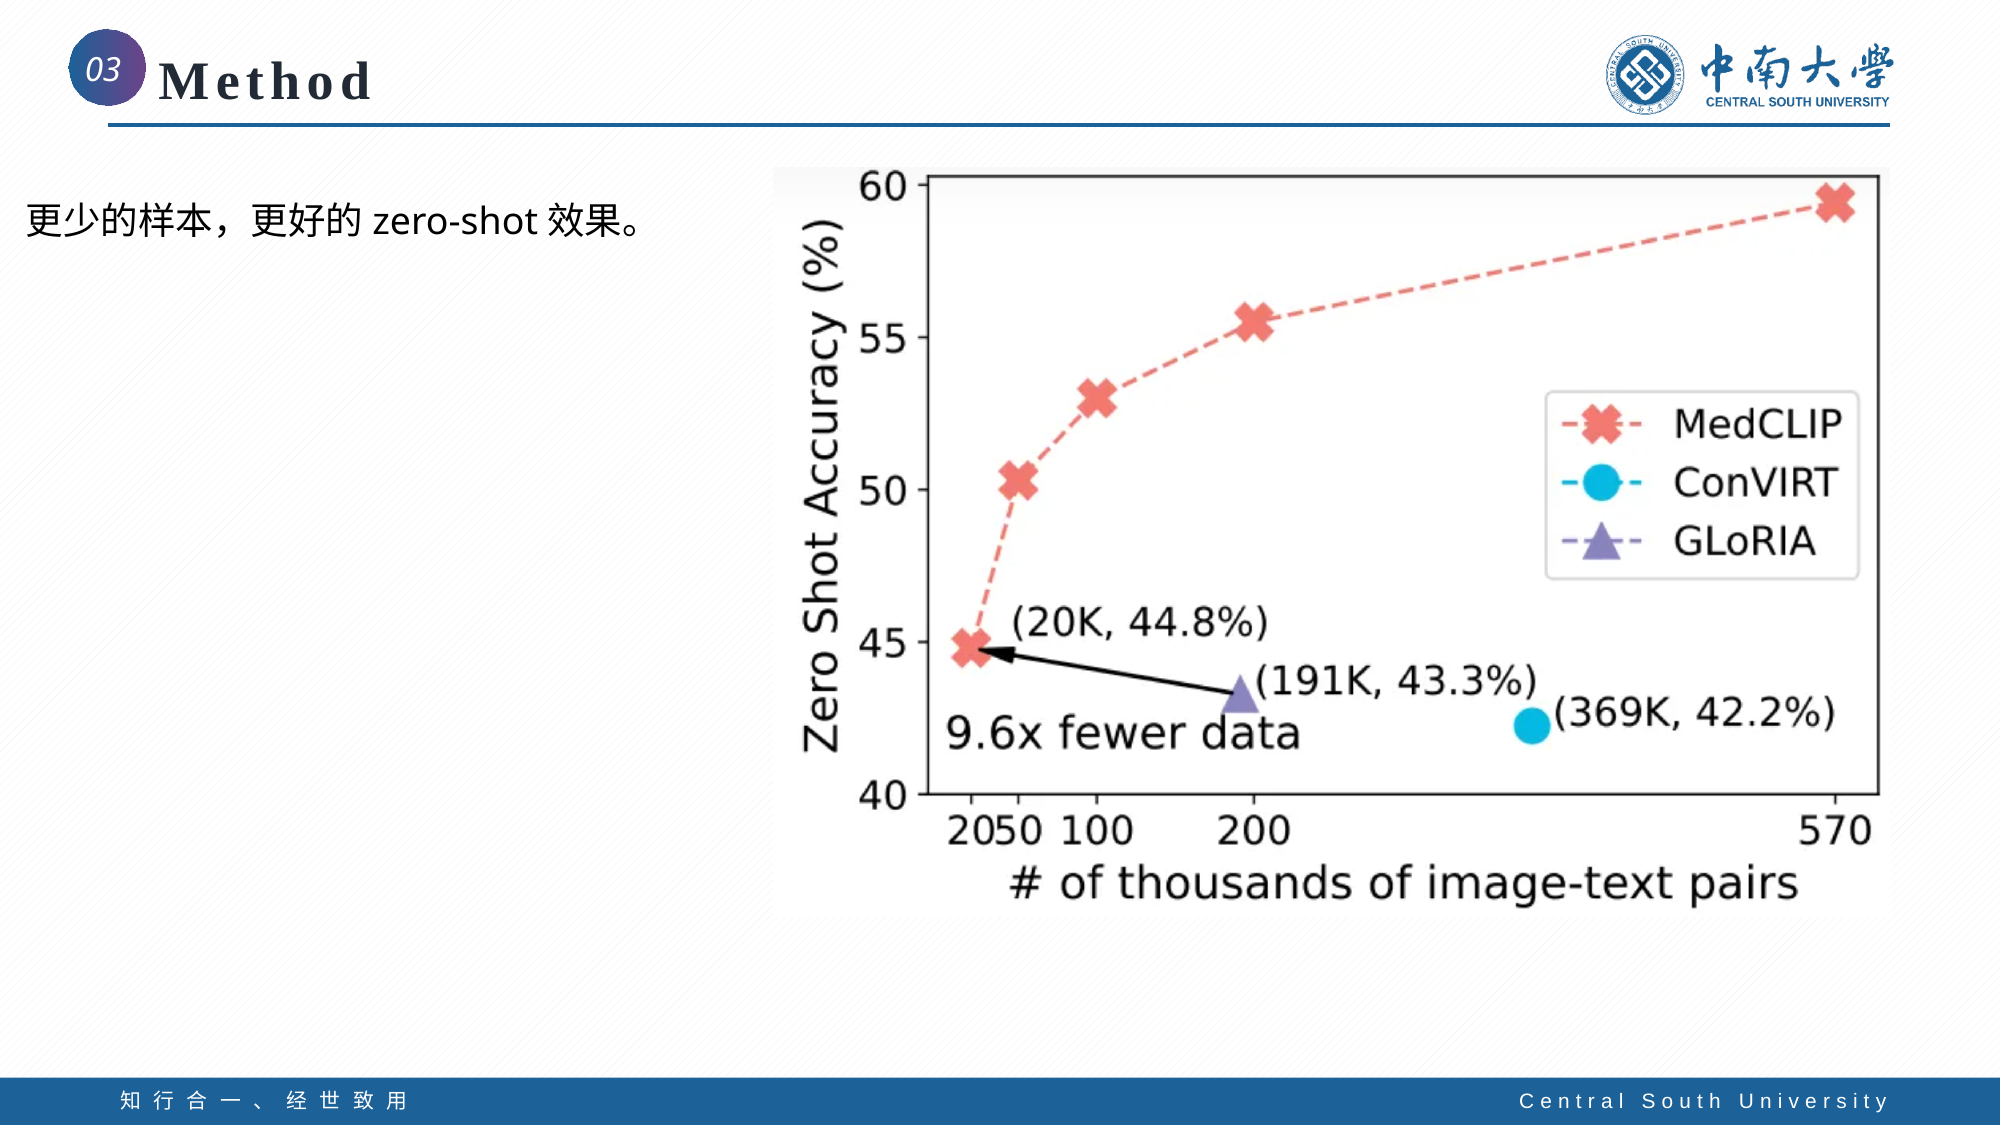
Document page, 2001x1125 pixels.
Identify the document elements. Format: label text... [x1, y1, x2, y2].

picture [773, 167, 1890, 917]
text_box [0, 1077, 2000, 1125]
text_box 更少的样本，更好的zero-shot效果。 [11, 189, 773, 668]
picture [1595, 28, 1907, 121]
text_box 知行合一、经世致用 [105, 1080, 423, 1120]
text_box Central South University [1504, 1080, 1902, 1120]
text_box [47, 28, 159, 106]
text_box Method [158, 28, 1050, 118]
